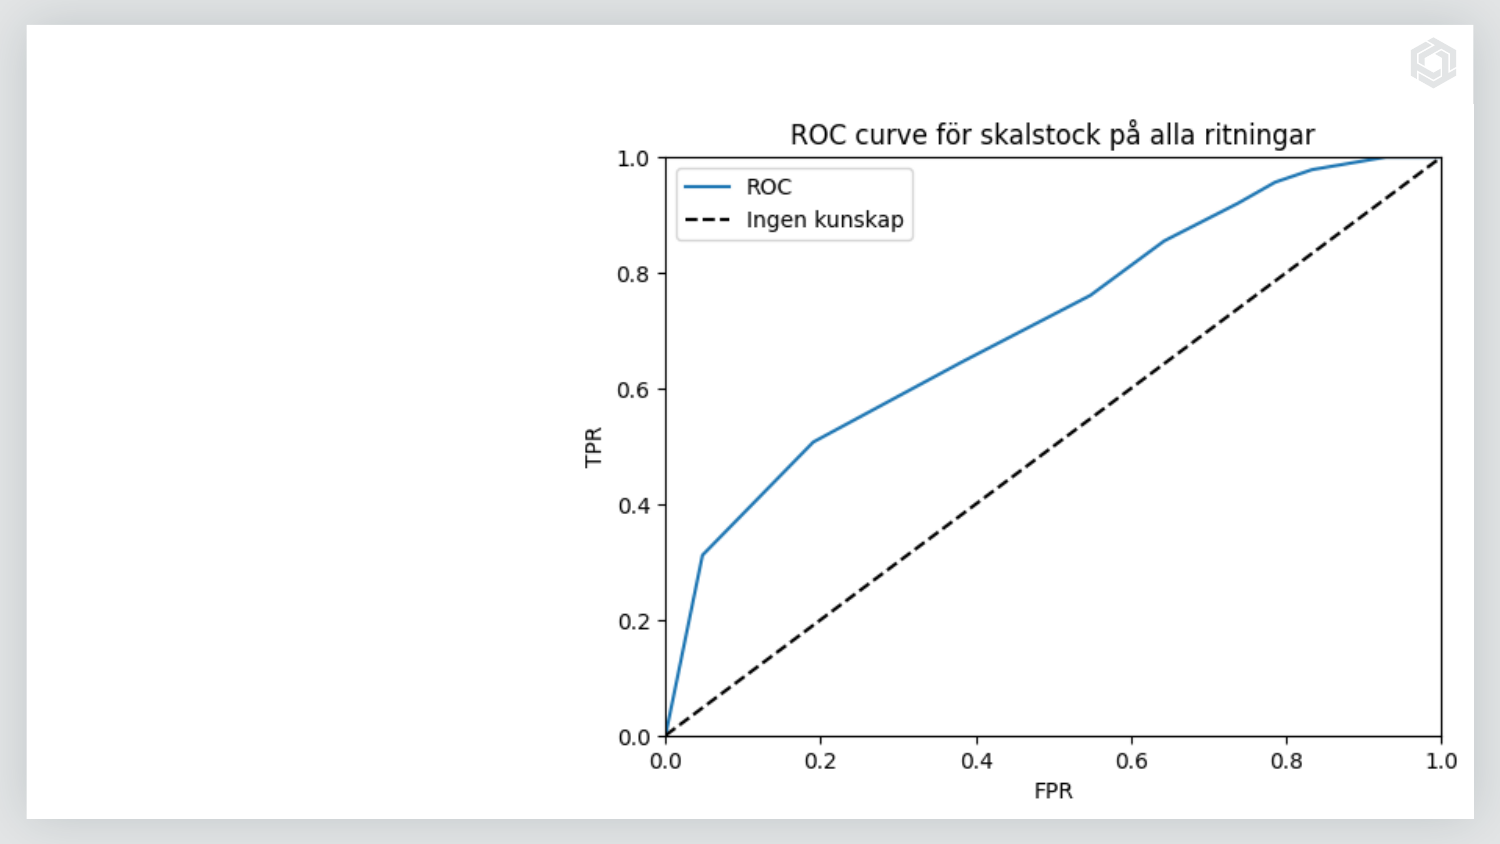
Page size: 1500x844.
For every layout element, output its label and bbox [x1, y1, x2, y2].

picture [570, 104, 1474, 820]
